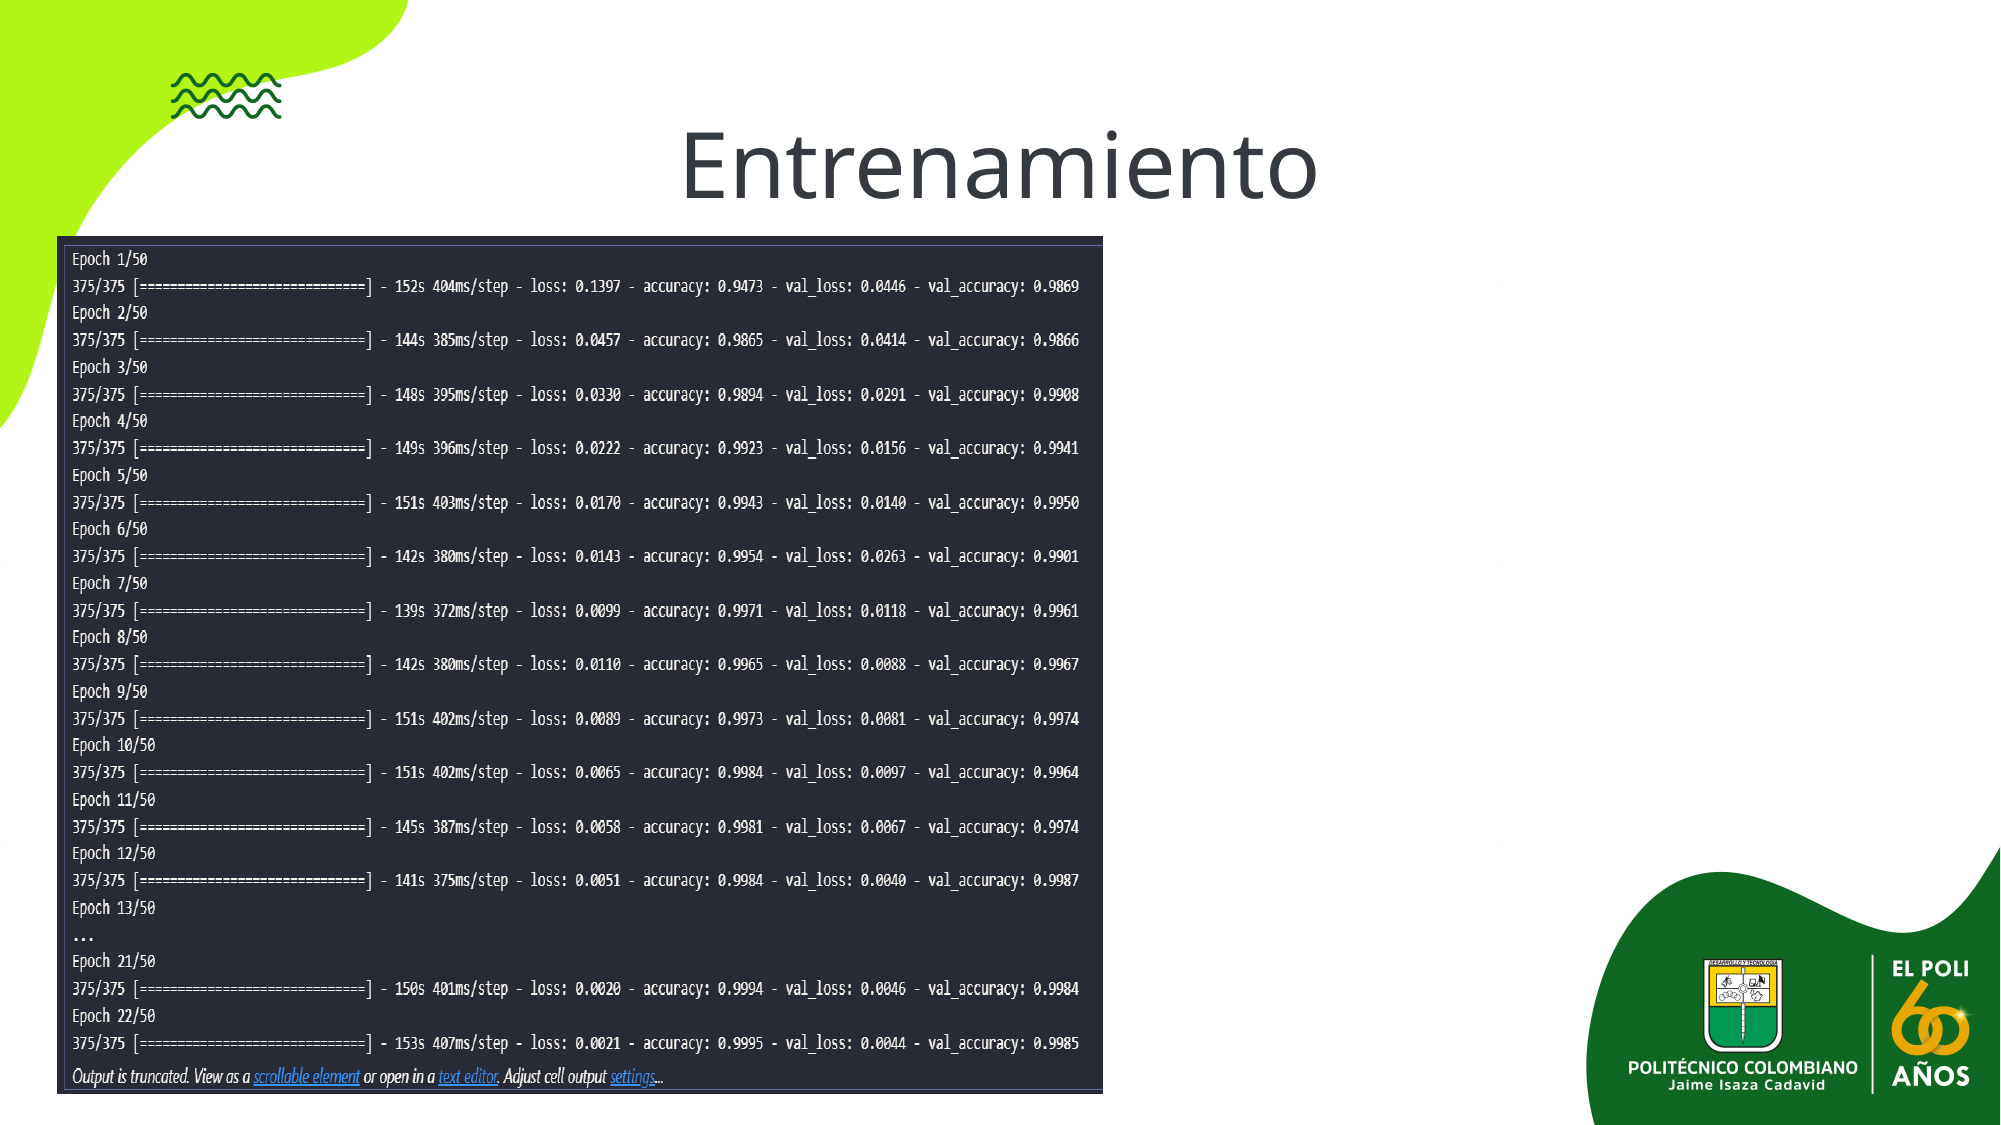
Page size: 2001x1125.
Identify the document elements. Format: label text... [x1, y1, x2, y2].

picture [0, 0, 2001, 1125]
title Entrenamiento [137, 59, 1863, 278]
